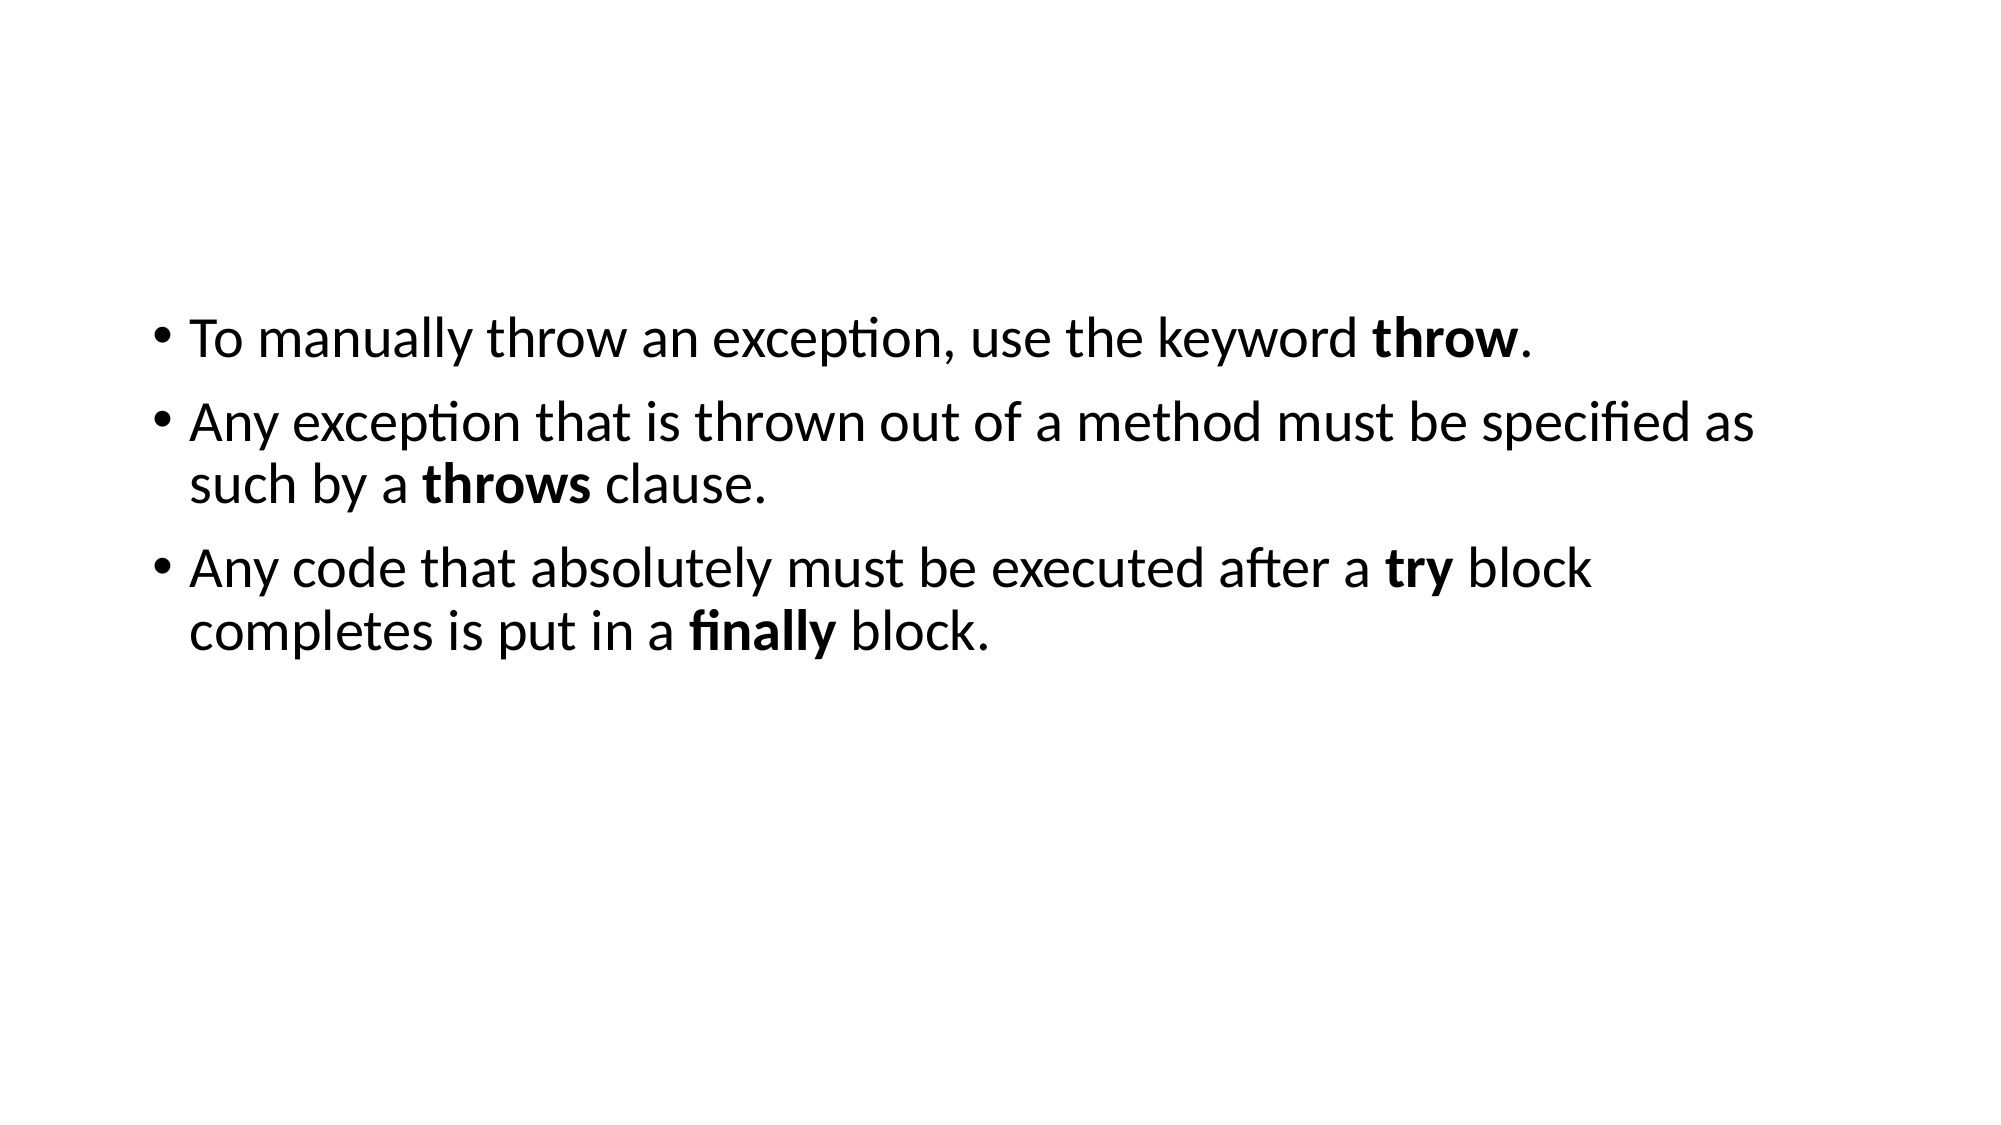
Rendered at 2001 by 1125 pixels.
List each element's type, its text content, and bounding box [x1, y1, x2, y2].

list To manually throw an exception, use the keyword throw. Any exception that is thrown out of a method must be specified as such by a throws clause. Any code that absolutely must be executed after a try block completes is put in a finally block. [137, 299, 1863, 1014]
